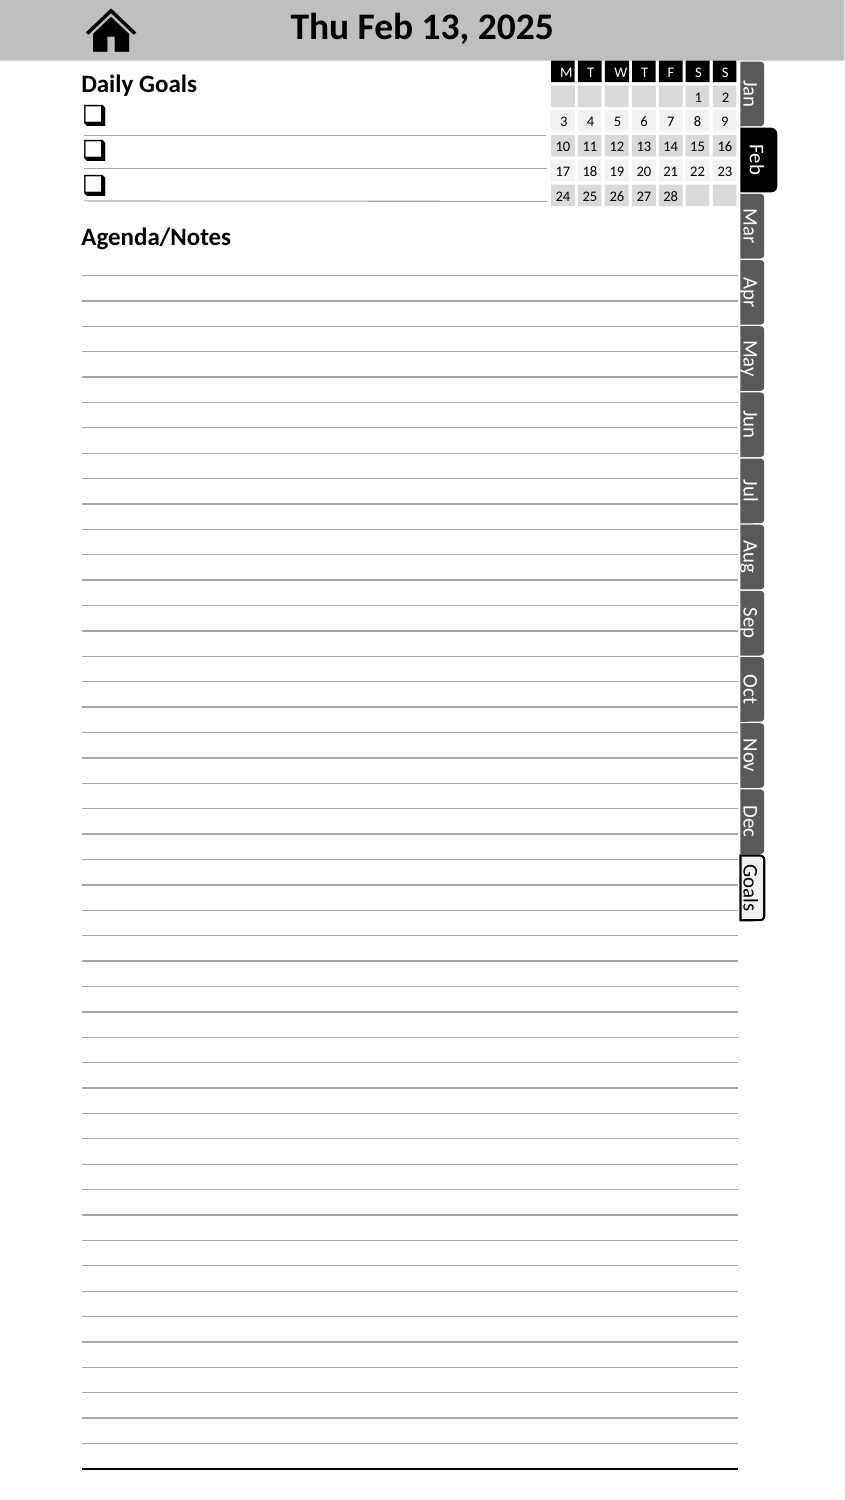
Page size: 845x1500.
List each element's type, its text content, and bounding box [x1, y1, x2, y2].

picture [82, 1, 140, 59]
list Thu Feb 13, 2025 [190, 0, 655, 61]
